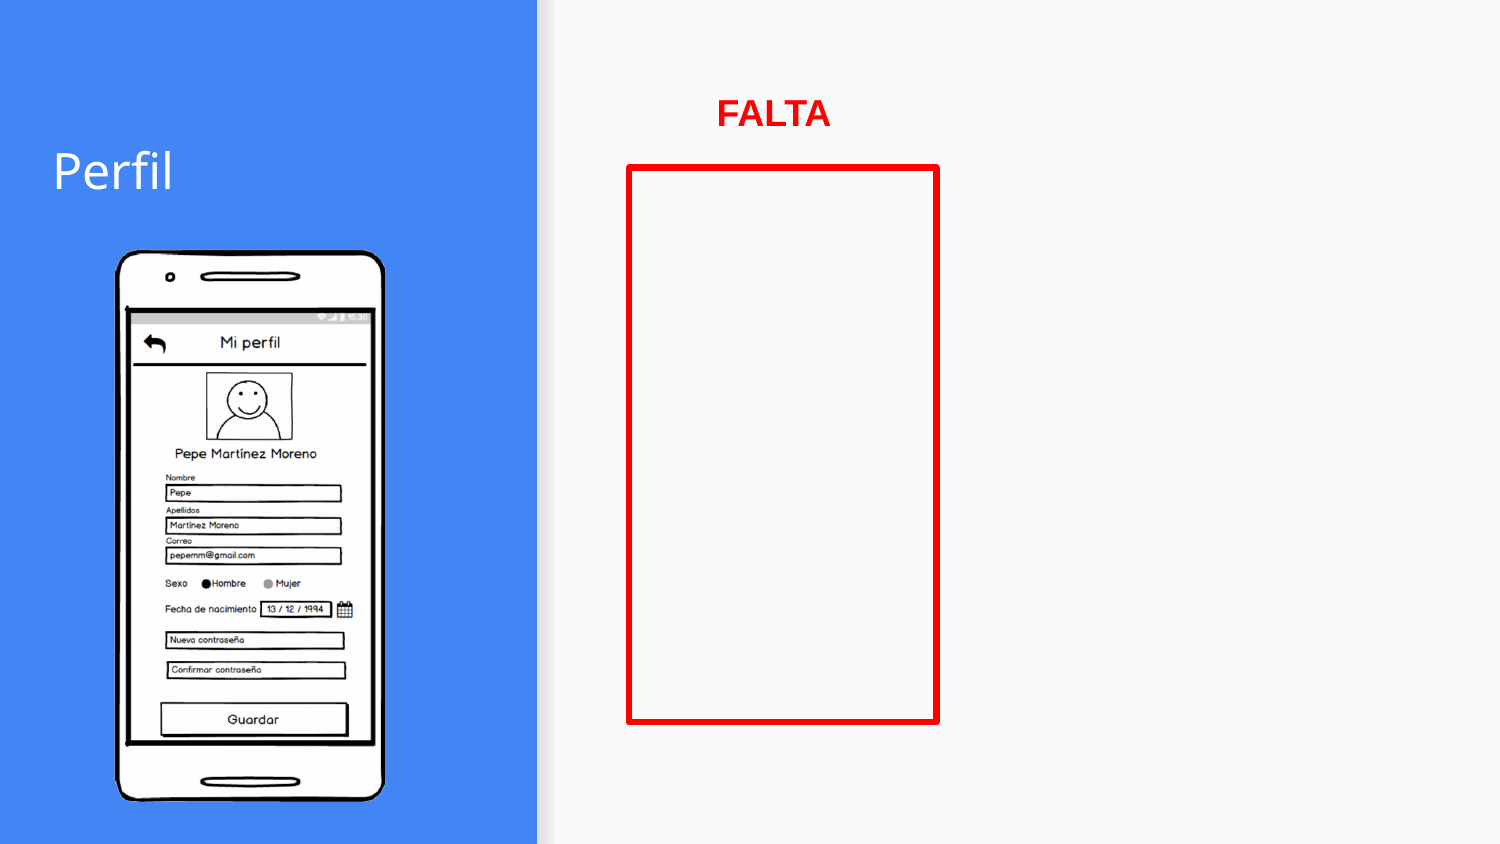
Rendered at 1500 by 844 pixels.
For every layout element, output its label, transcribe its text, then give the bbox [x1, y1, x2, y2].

text_box FALTA [701, 74, 852, 152]
title Perfil [37, 58, 524, 216]
picture [111, 245, 388, 808]
text_box [628, 167, 937, 723]
